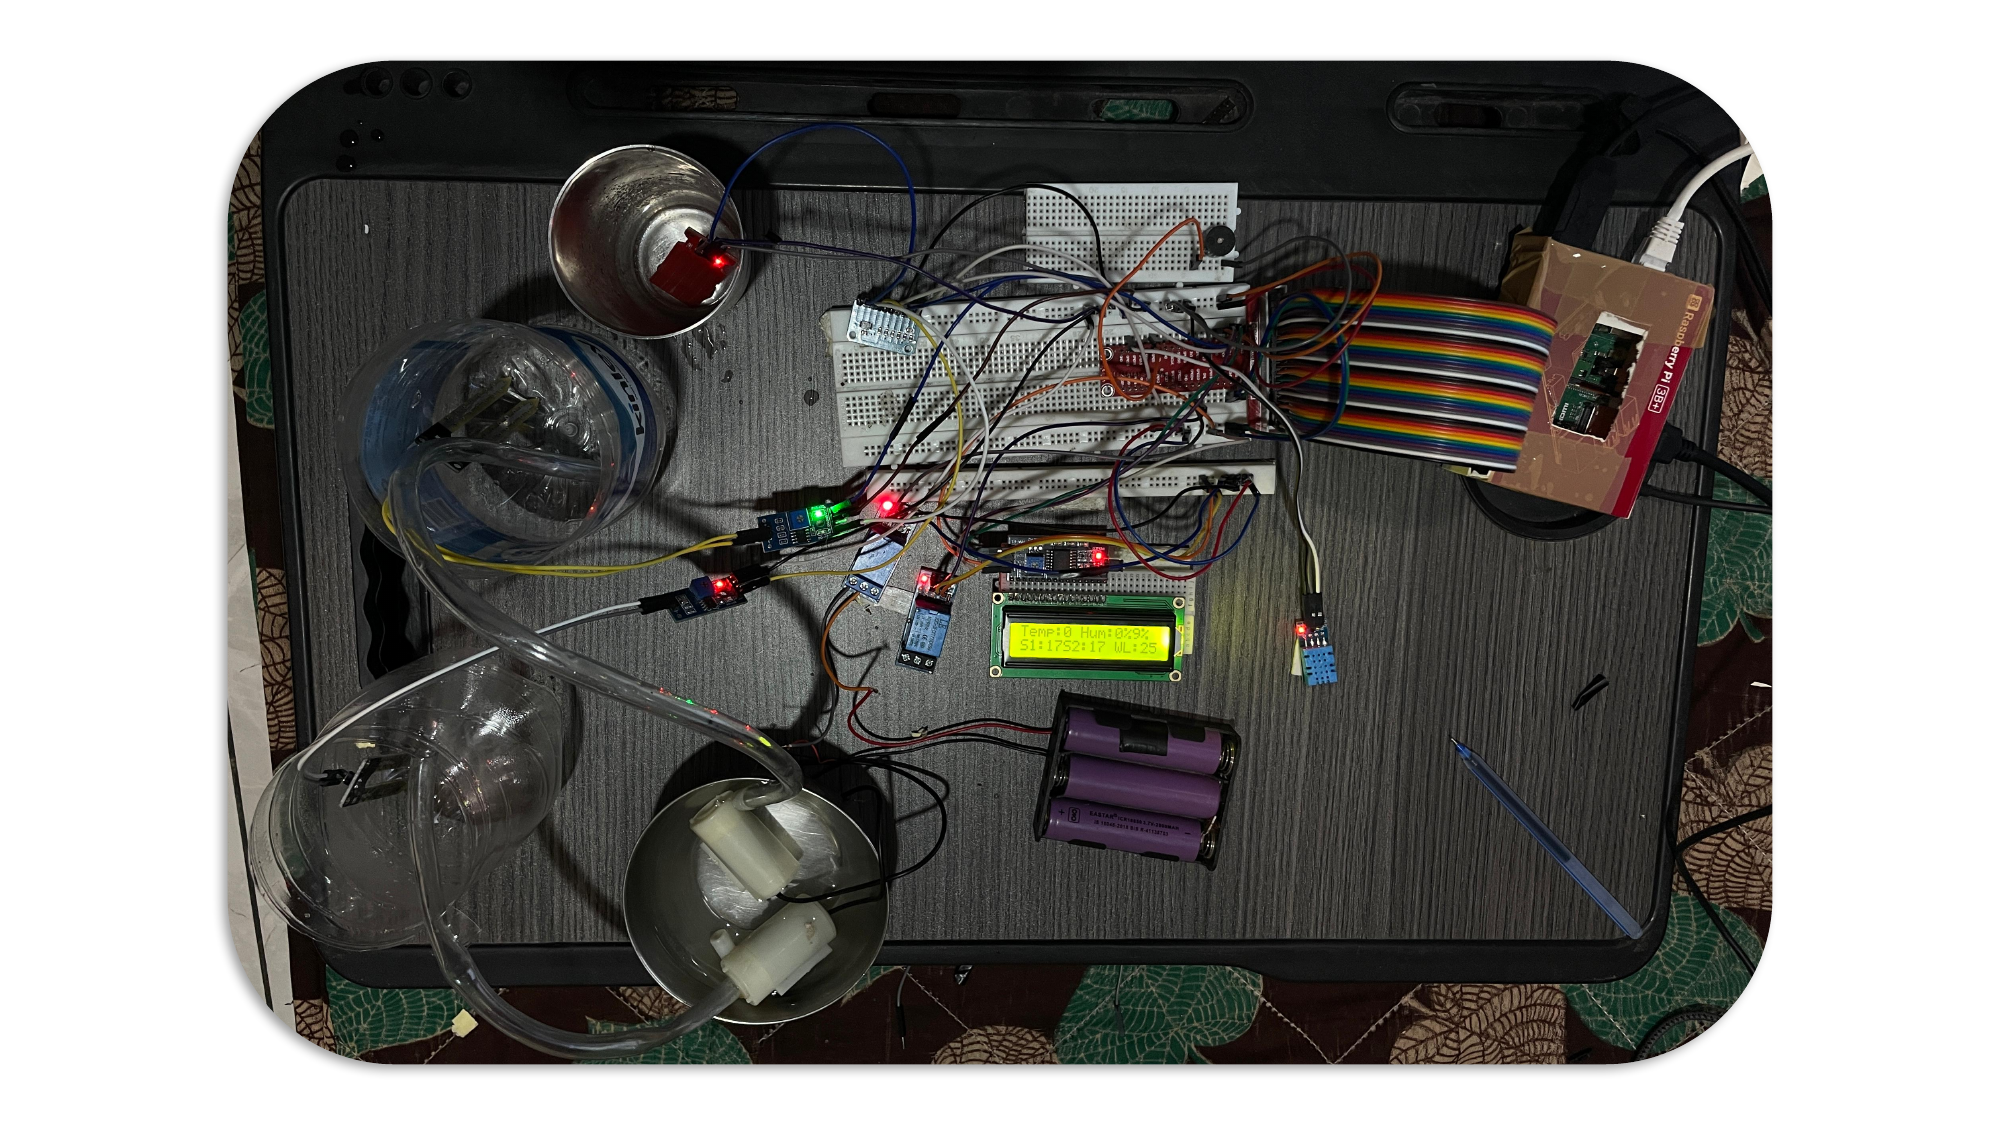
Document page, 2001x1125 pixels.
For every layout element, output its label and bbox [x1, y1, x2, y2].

picture [227, 0, 1773, 1125]
